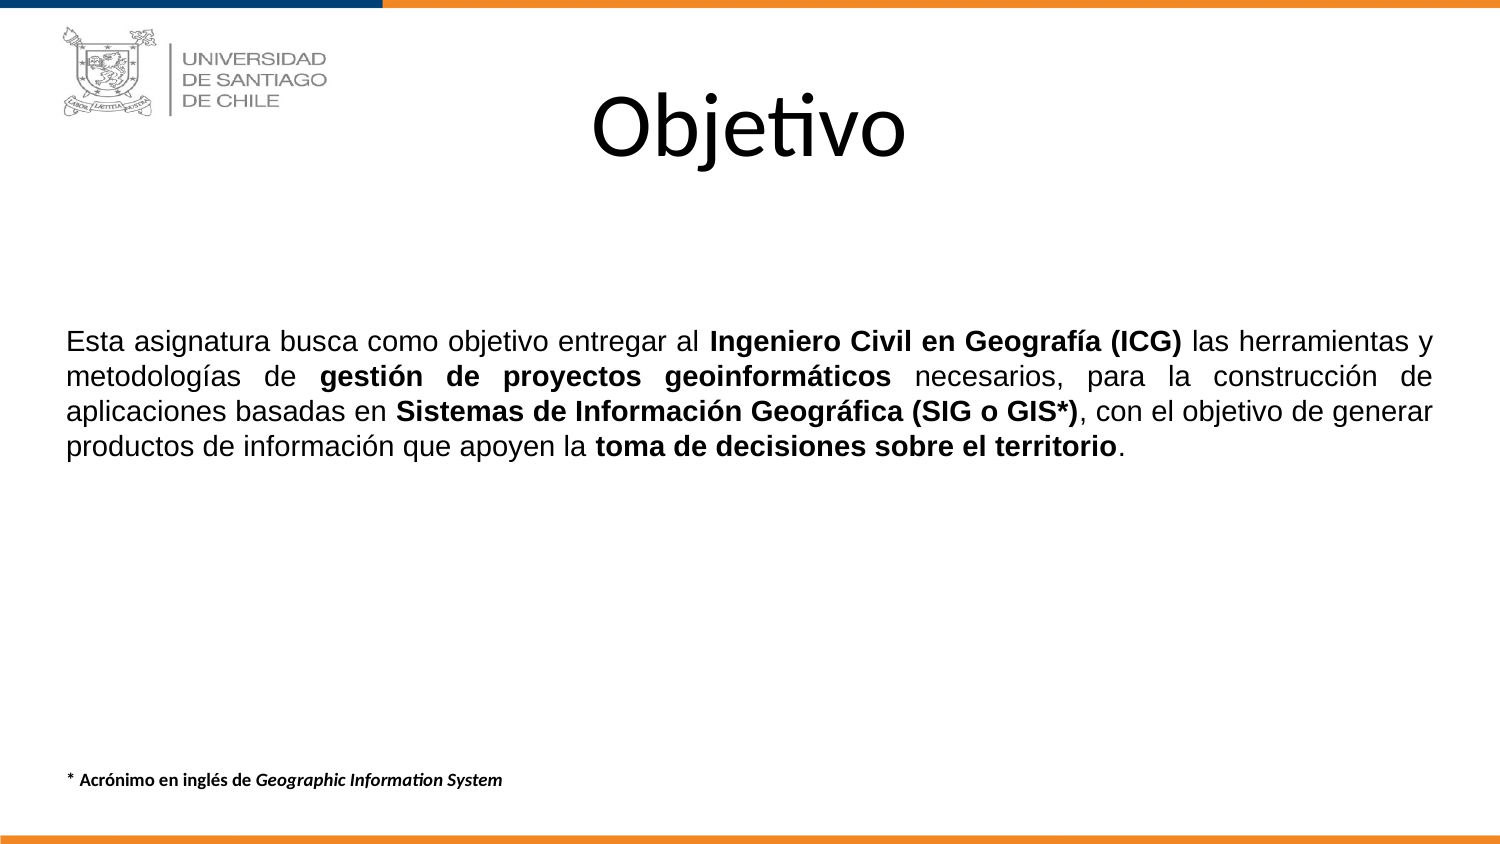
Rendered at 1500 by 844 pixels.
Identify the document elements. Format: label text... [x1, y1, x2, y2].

text_box * Acrónimo en inglés de Geographic Information System [51, 756, 829, 802]
picture [0, 0, 1500, 844]
title Objetivo [51, 72, 1449, 167]
list Esta asignatura busca como objetivo entregar al Ingeniero Civil en Geografía (ICG) las herramientas y metodologías de gestión de proyectos geoinformáticos necesarios, para la construcción de aplicaciones basadas en Sistemas de Información Geográfica (SIG o GIS*), con el objetivo de generar productos de información que apoyen la toma de decisiones sobre el territorio. [51, 314, 1449, 479]
